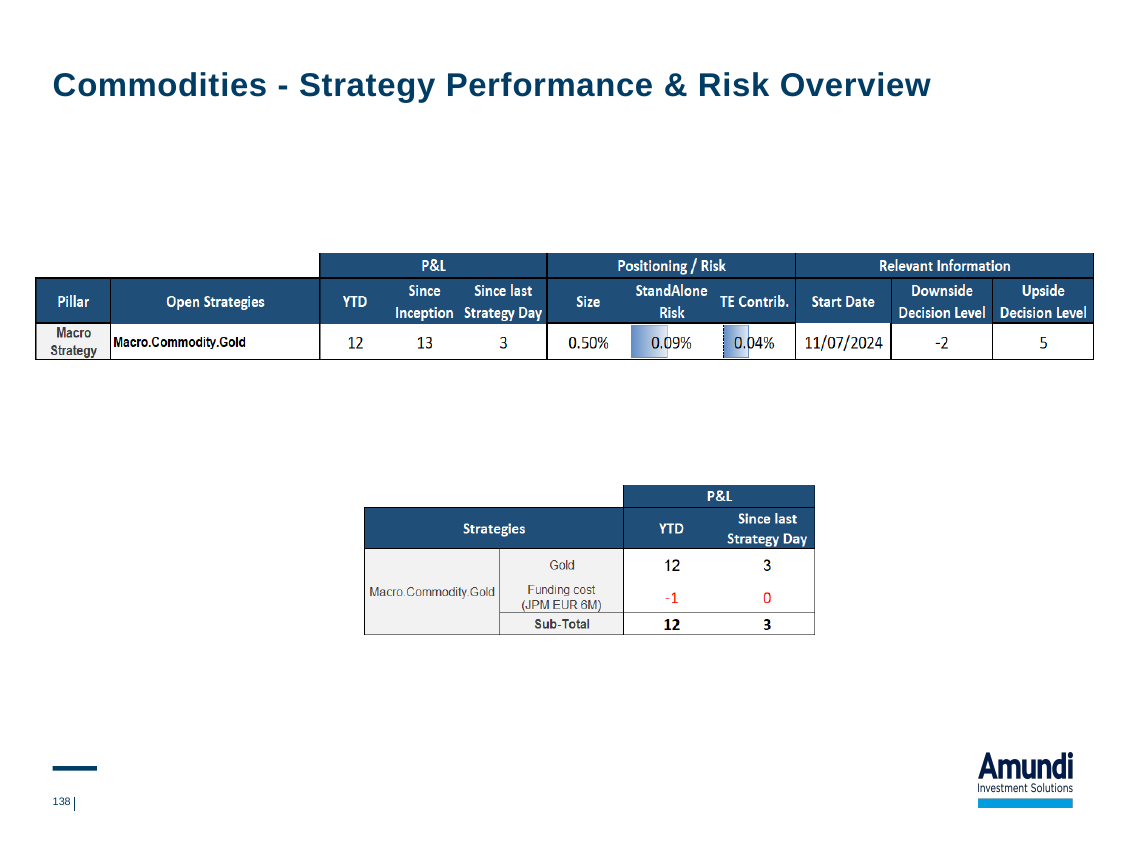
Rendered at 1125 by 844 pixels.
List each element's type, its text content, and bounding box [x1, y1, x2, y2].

picture [978, 752, 1073, 798]
picture [360, 484, 815, 635]
slide_number 138 [52, 794, 75, 817]
picture [31, 252, 1094, 360]
title Commodities - Strategy Performance & Risk Overview [52, 67, 1073, 116]
